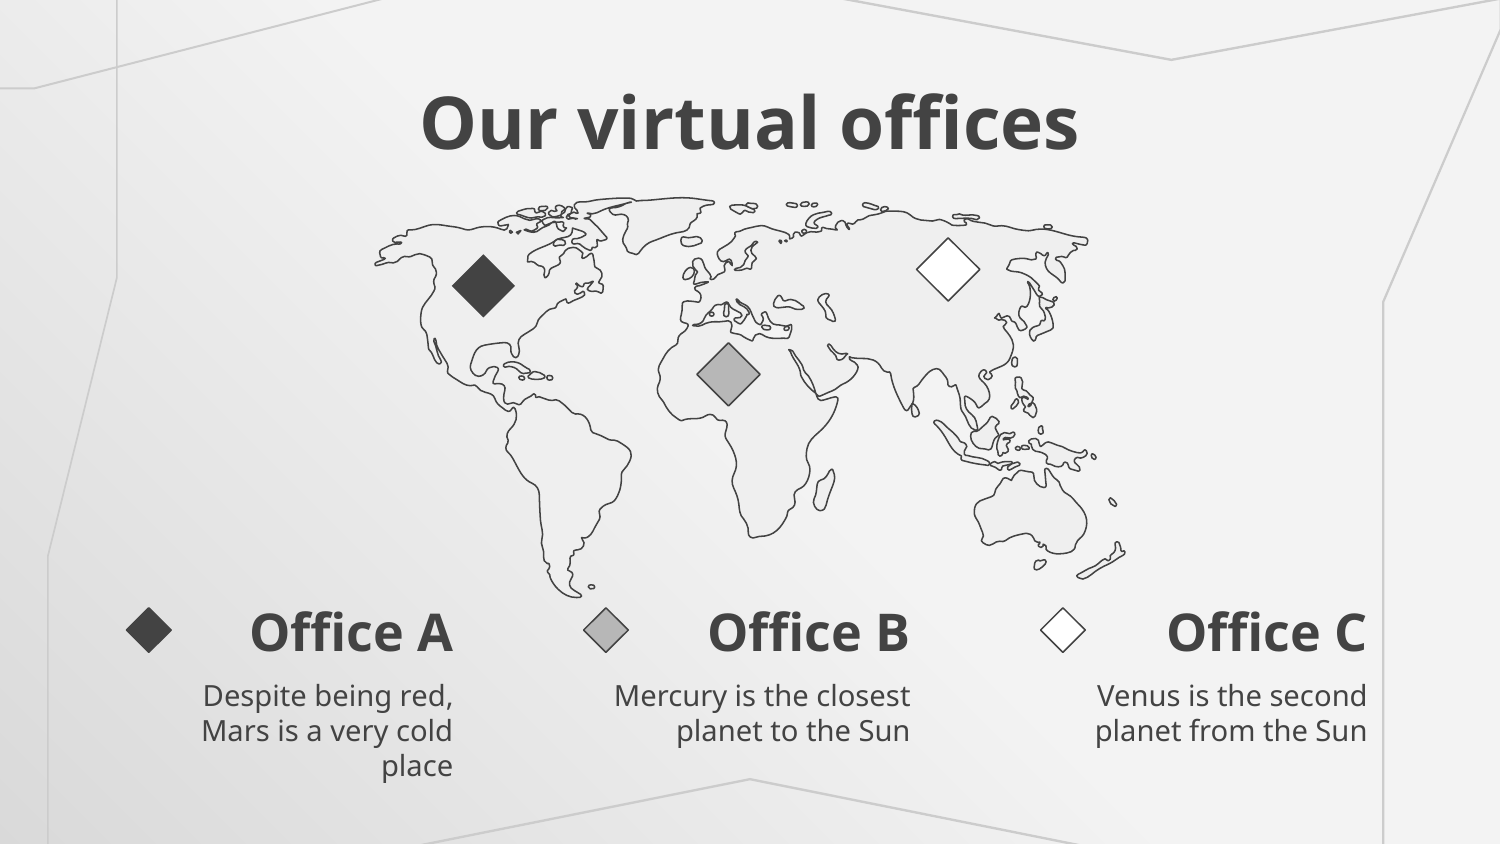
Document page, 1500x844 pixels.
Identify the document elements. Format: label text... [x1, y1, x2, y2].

text_box [1040, 607, 1086, 653]
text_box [374, 197, 1126, 598]
text_box Despite being red, Mars is a very cold place [117, 662, 469, 757]
text_box Office C [1031, 598, 1383, 662]
text_box Venus is the second planet from the Sun [1031, 662, 1383, 757]
title Our virtual offices [118, 72, 1382, 167]
text_box Mercury is the closest planet to the Sun [574, 662, 926, 757]
text_box Office B [574, 605, 926, 662]
text_box [583, 607, 629, 653]
text_box [126, 607, 172, 653]
text_box Office A [117, 598, 469, 662]
